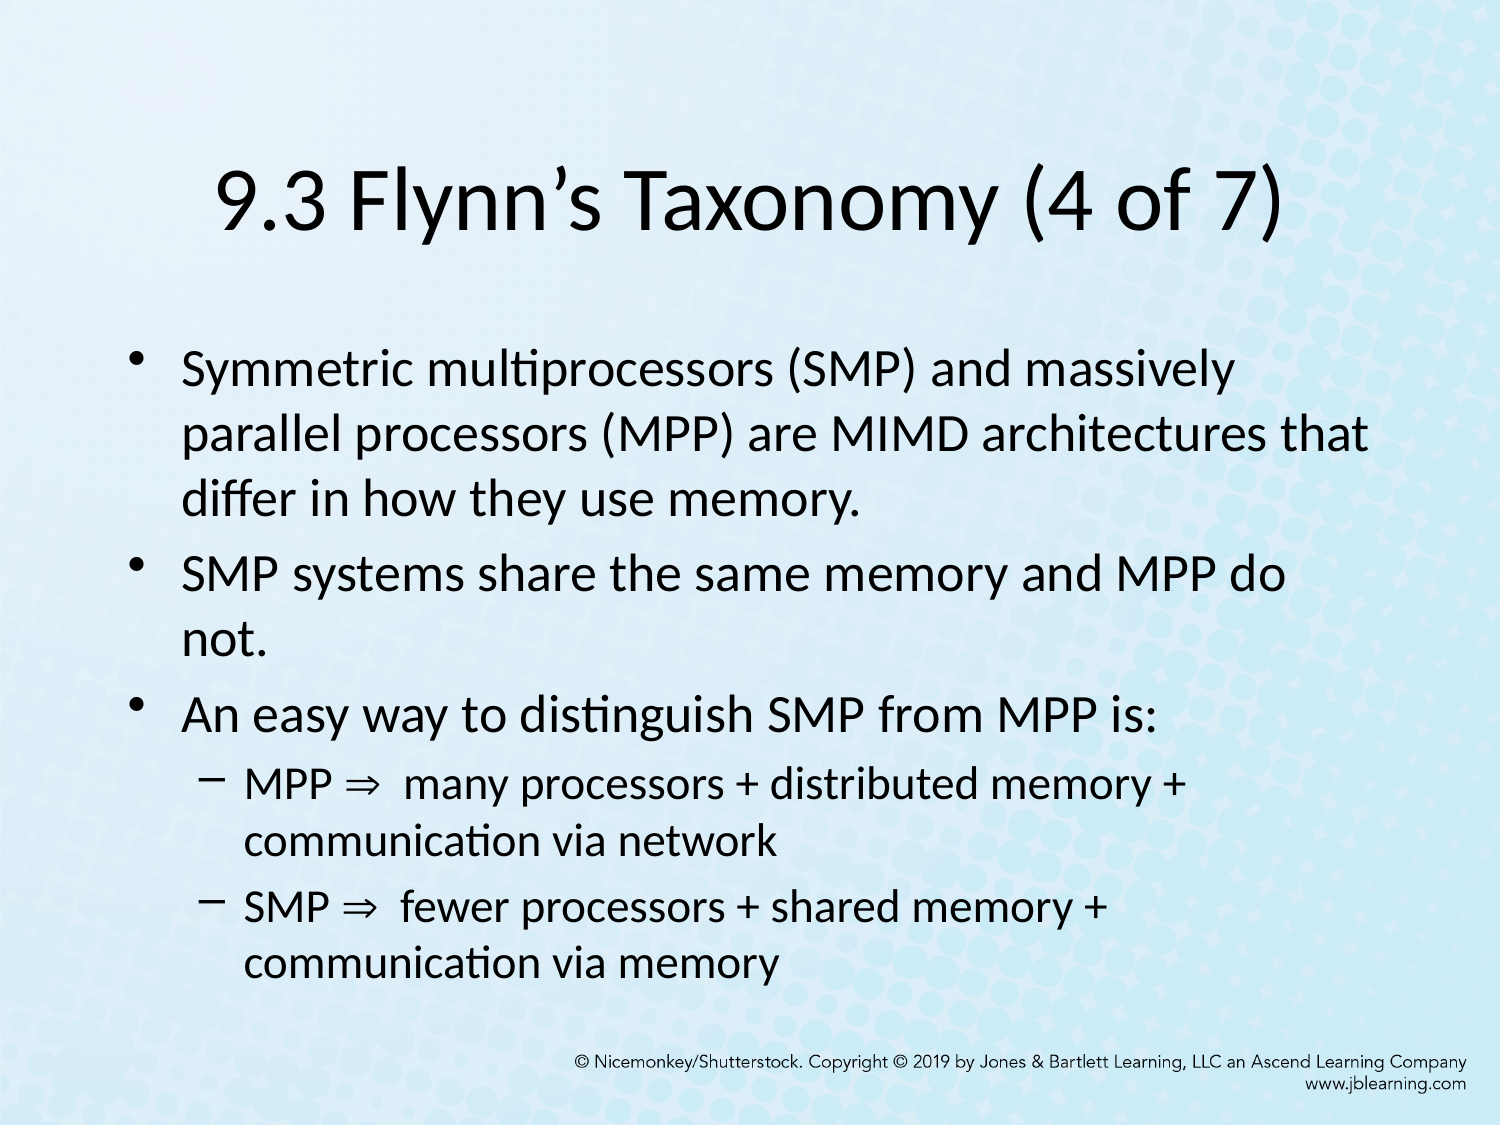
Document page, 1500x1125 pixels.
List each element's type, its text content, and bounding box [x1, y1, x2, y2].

title 9.3 Flynn’s Taxonomy (4 of 7) [112, 99, 1388, 288]
picture [0, 0, 1500, 1125]
list Symmetric multiprocessors (SMP) and massively parallel processors (MPP) are MIMD architectures that differ in how they use memory. SMP systems share the same memory and MPP do not. An easy way to distinguish SMP from MPP is: MPP  many processors + distributed memory + communication via network SMP  fewer processors + shared memory + communication via memory [112, 324, 1388, 1000]
